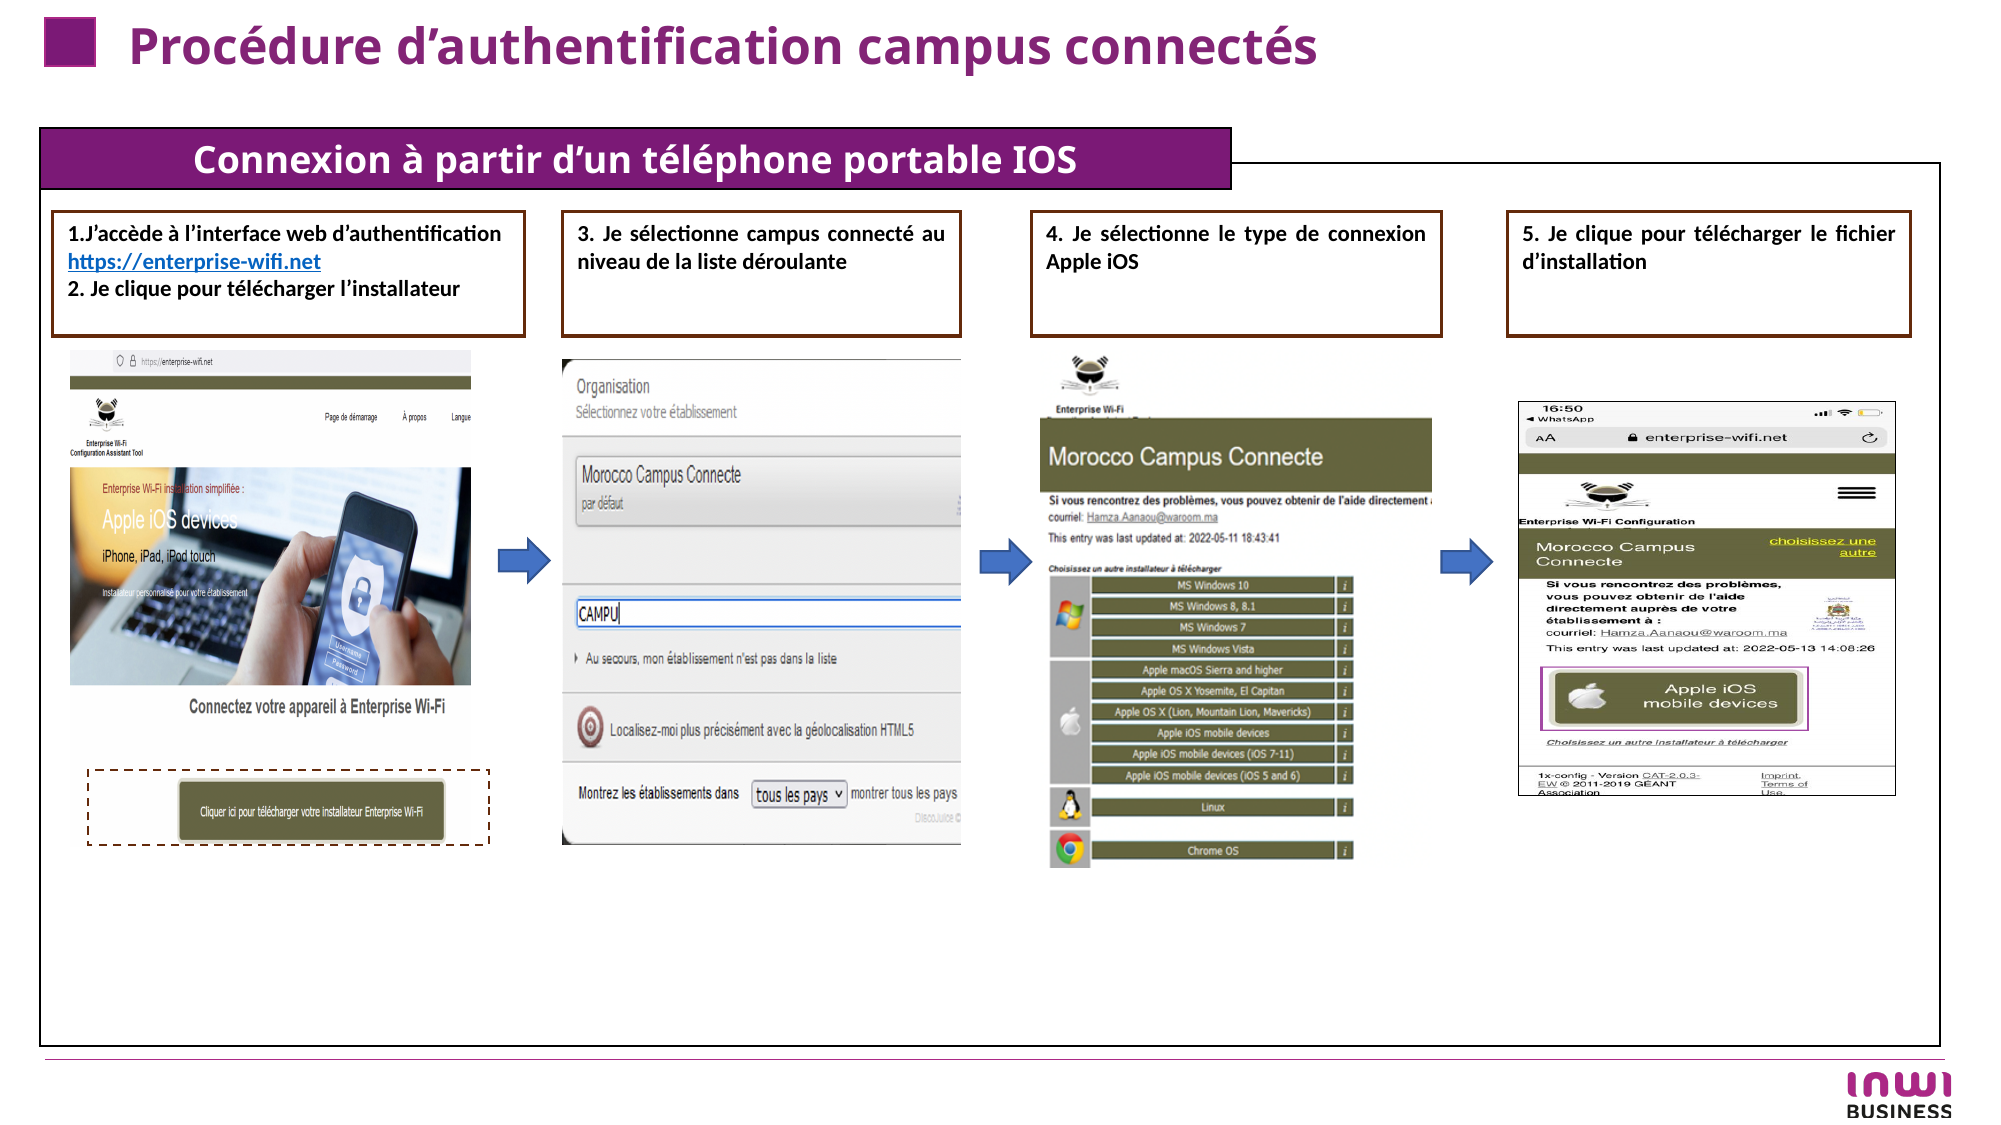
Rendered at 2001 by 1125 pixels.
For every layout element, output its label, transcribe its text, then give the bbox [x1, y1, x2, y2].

text_box 1.J’accède à l’interface web d’authentification https://enterprise-wifi.net 2. Je clique pour télécharger l’installateur [52, 211, 525, 337]
text_box [39, 162, 1941, 1047]
text_box [497, 536, 552, 585]
picture [70, 350, 471, 847]
picture [562, 359, 961, 845]
text_box 3. Je sélectionne campus connecté au niveau de la liste déroulante [562, 211, 961, 337]
picture [1847, 1072, 1952, 1118]
text_box [44, 17, 96, 67]
text_box [471, 769, 490, 846]
text_box 4. Je sélectionne le type de connexion Apple iOS [1031, 211, 1442, 337]
text_box Connexion à partir d’un téléphone portable IOS [39, 127, 1232, 190]
text_box [979, 537, 1033, 586]
text_box [1440, 537, 1494, 586]
text_box 5. Je clique pour télécharger le fichier d’installation [1507, 211, 1911, 337]
picture [1518, 401, 1896, 796]
picture [1040, 350, 1432, 868]
text_box Procédure d’authentification campus connectés [113, 6, 1634, 82]
